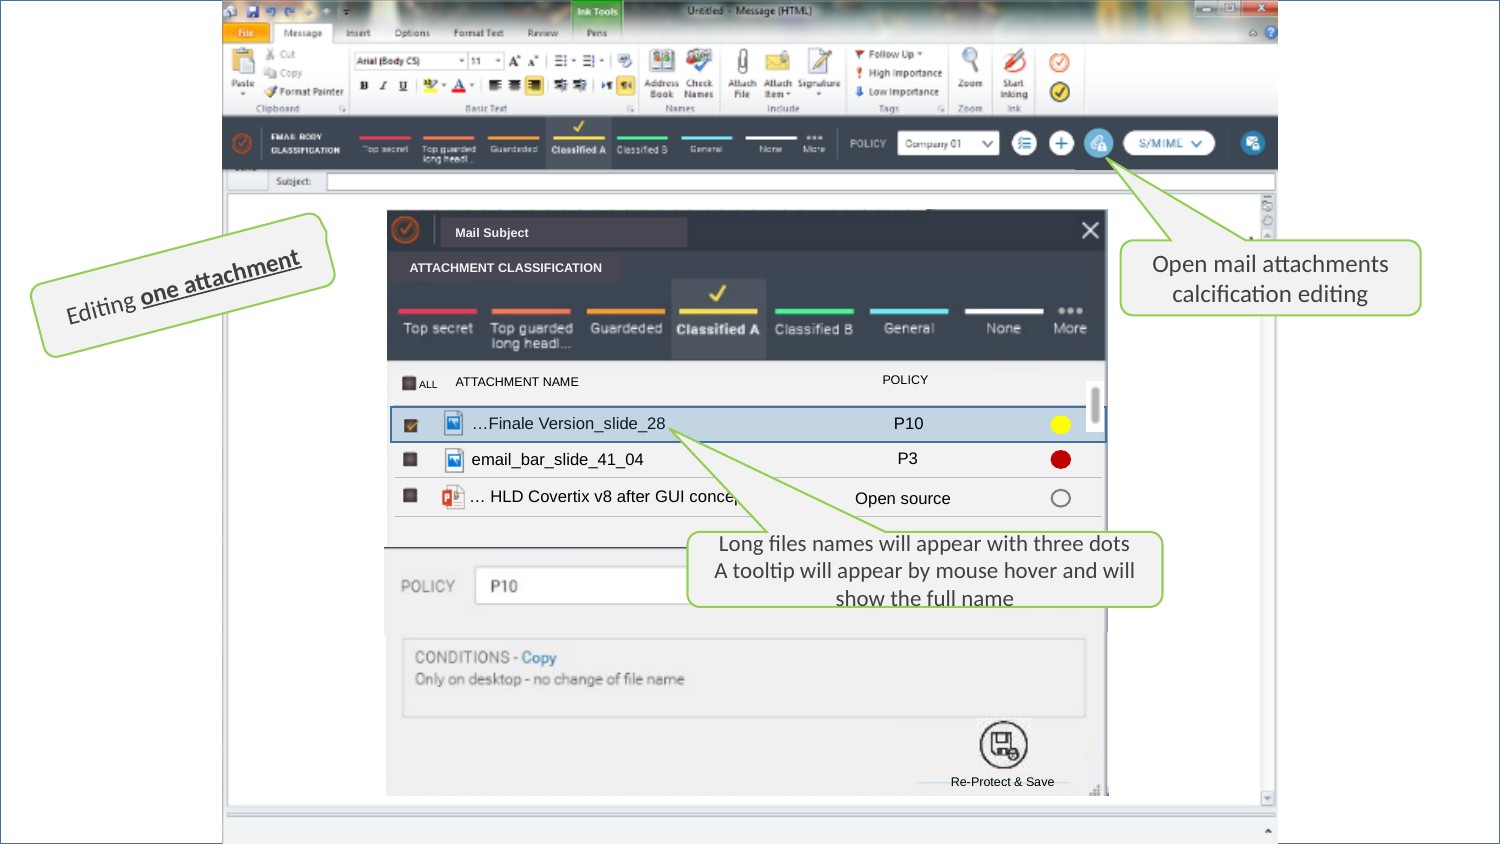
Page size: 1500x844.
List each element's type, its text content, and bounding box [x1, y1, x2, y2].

text_box Long files names will appear with three dots A tooltip will appear by mouse hover and will show the full name [1108, 530, 1164, 608]
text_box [391, 405, 1103, 517]
text_box Open mail attachments calcification editing [1114, 165, 1422, 317]
text_box Editing one attachment [29, 212, 336, 358]
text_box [402, 418, 422, 504]
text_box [917, 566, 954, 602]
picture [222, 0, 1278, 844]
